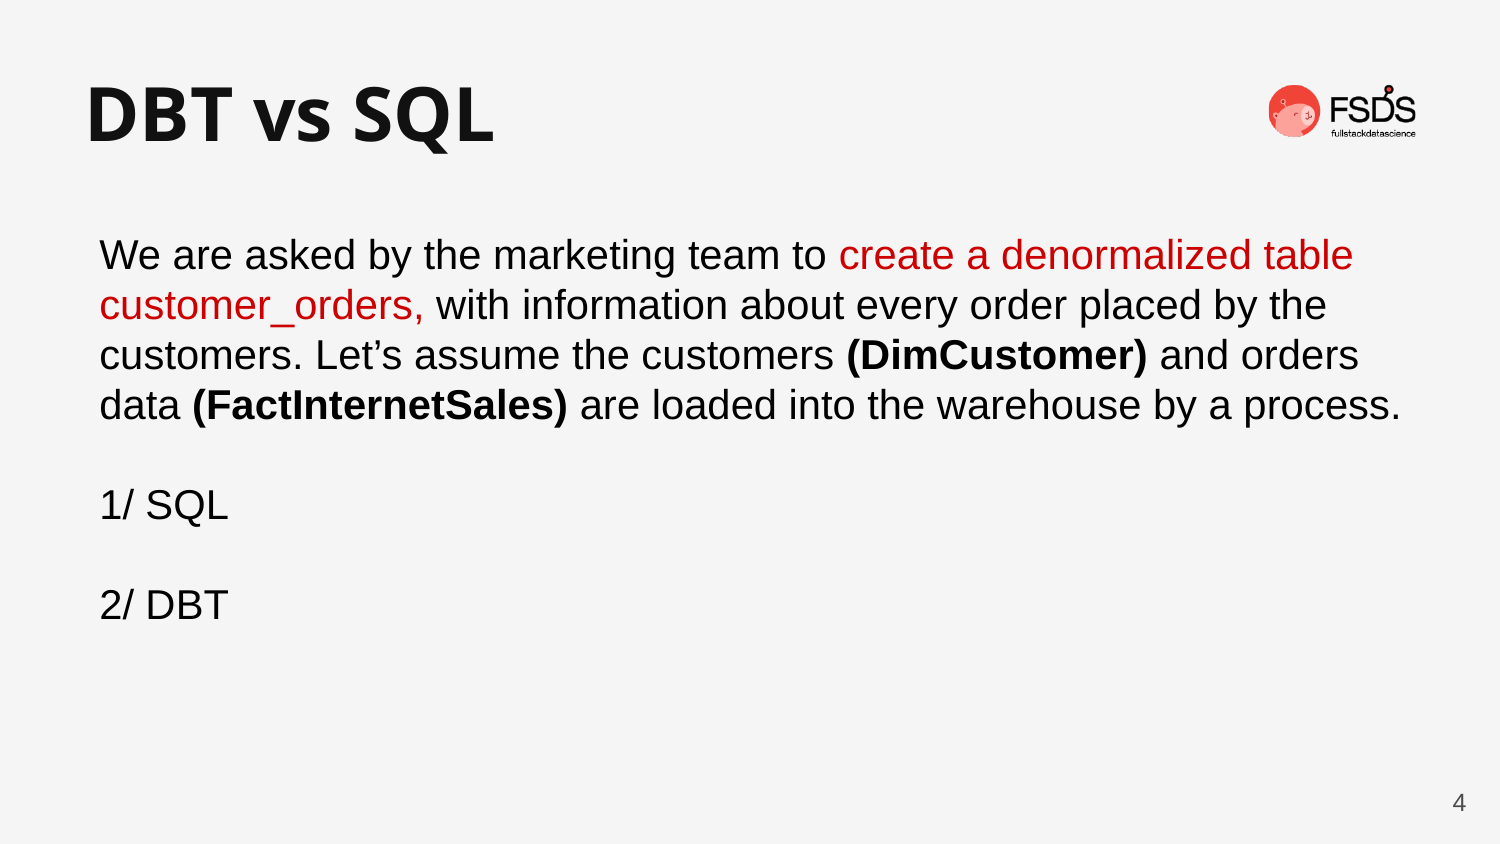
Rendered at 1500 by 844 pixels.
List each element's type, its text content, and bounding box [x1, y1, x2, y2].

text_box 4 [1414, 786, 1467, 817]
text_box We are asked by the marketing team to create a denormalized table customer_orders, with information about every order placed by the customers. Let’s assume the customers (DimCustomer) and orders data (FactInternetSales) are loaded into the warehouse by a process. 1/ SQL 2/ DBT [84, 213, 1446, 644]
text_box DBT vs SQL [84, 84, 1223, 157]
text_box [1268, 84, 1416, 137]
